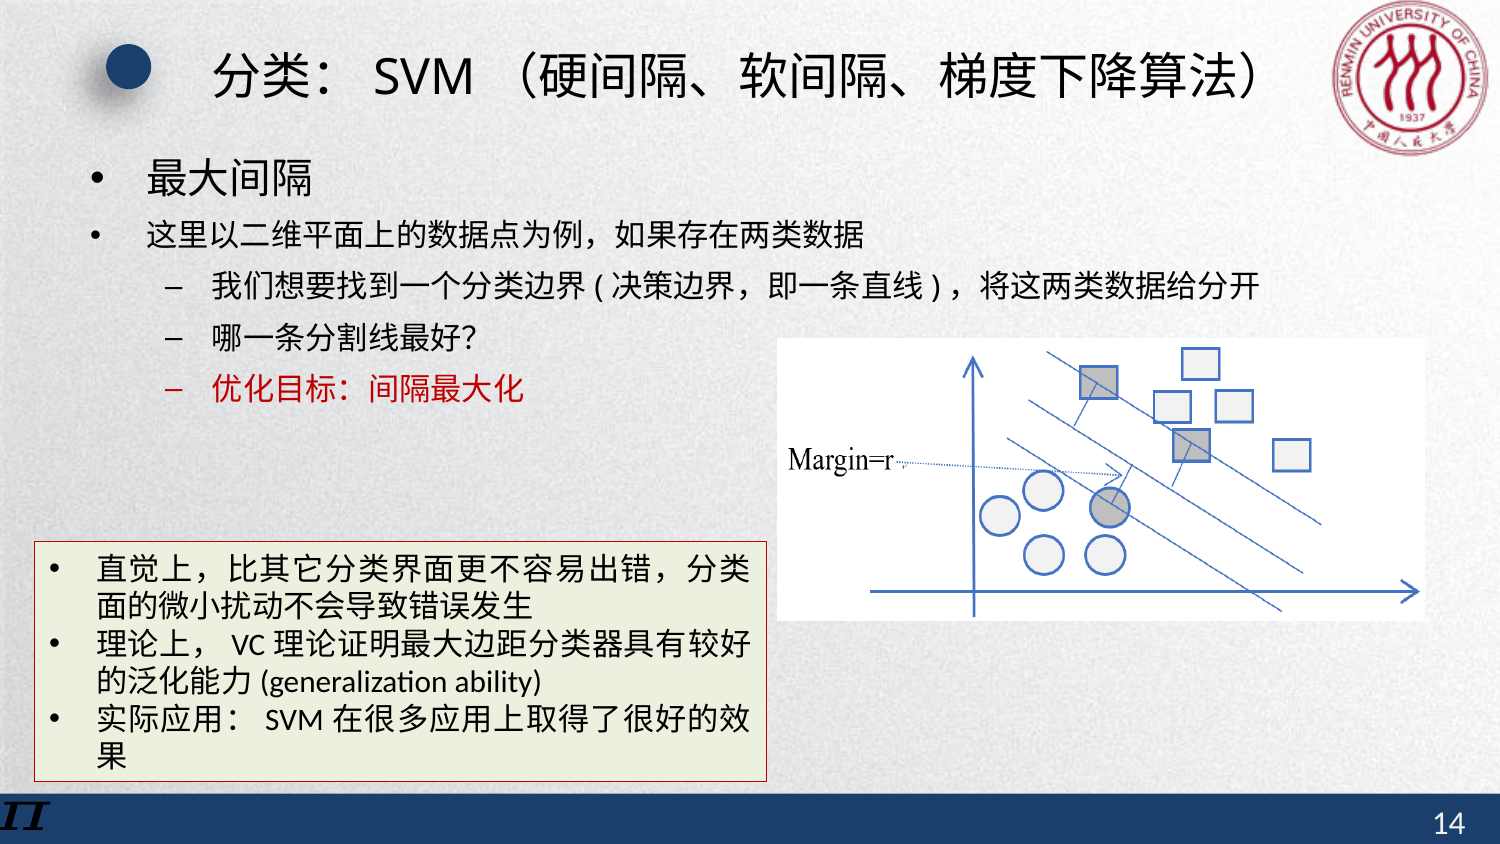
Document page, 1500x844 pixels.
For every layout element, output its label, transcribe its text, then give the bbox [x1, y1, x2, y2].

title 分类：SVM（硬间隔、软间隔、梯度下降算法） [75, 33, 1425, 116]
text_box 直觉上，比其它分类界面更不容易出错，分类面的微小扰动不会导致错误发生 理论上，VC理论证明最大边距分类器具有较好的泛化能力(generalization ability) 实际应用：SVM在很多应用上取得了很好的效果 [34, 541, 767, 782]
picture [0, 0, 1500, 793]
list 最大间隔 这里以二维平面上的数据点为例，如果存在两类数据 我们想要找到一个分类边界(决策边界，即一条直线)，将这两类数据给分开 哪一条分割线最好？ 优化目标：间隔最大化 [75, 134, 1425, 781]
